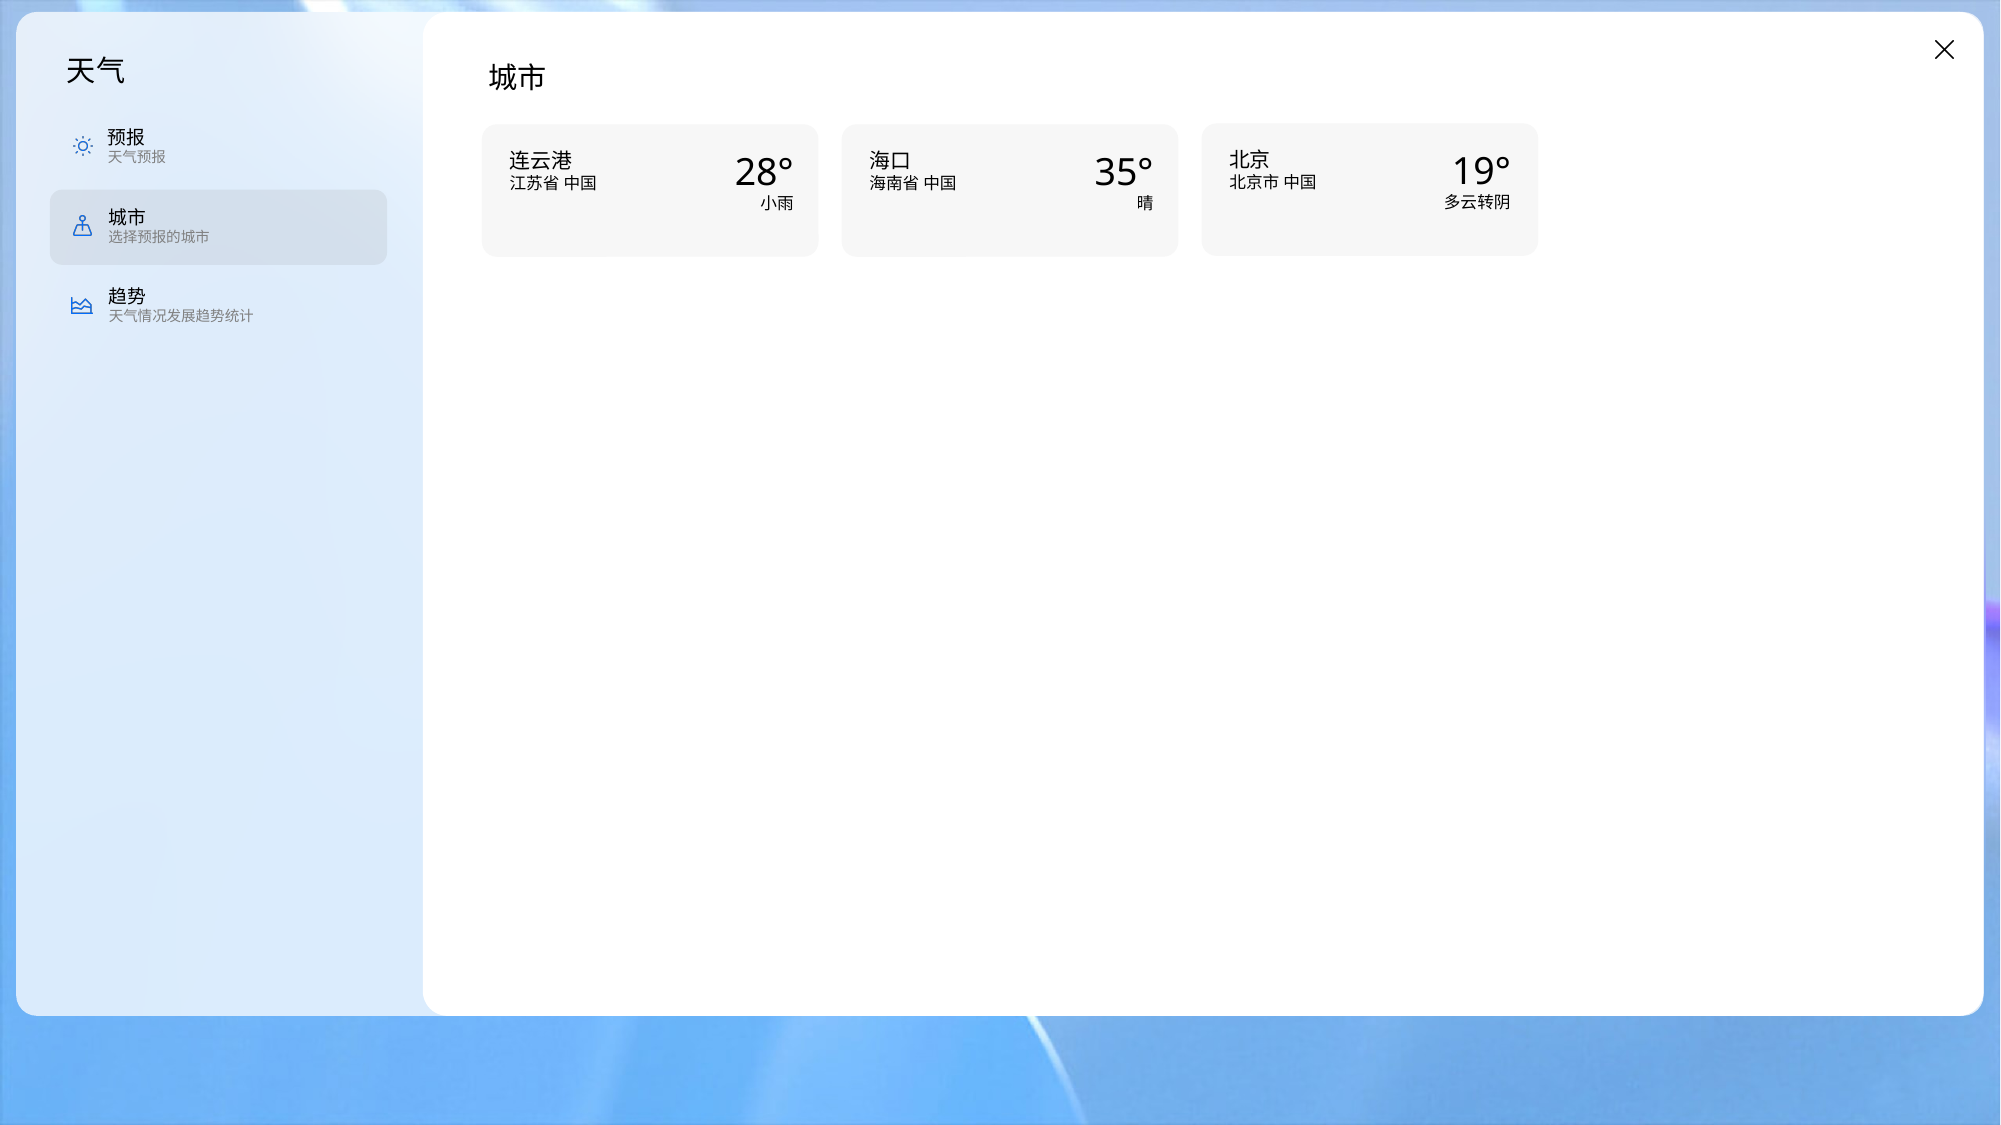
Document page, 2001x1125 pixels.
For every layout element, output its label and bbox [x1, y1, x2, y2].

text_box [481, 124, 819, 257]
text_box [71, 277, 270, 333]
text_box [73, 198, 226, 254]
picture [0, 0, 2001, 1125]
text_box [1201, 123, 1539, 256]
text_box [73, 118, 182, 174]
text_box [13, 11, 1986, 1016]
text_box [841, 124, 1179, 257]
